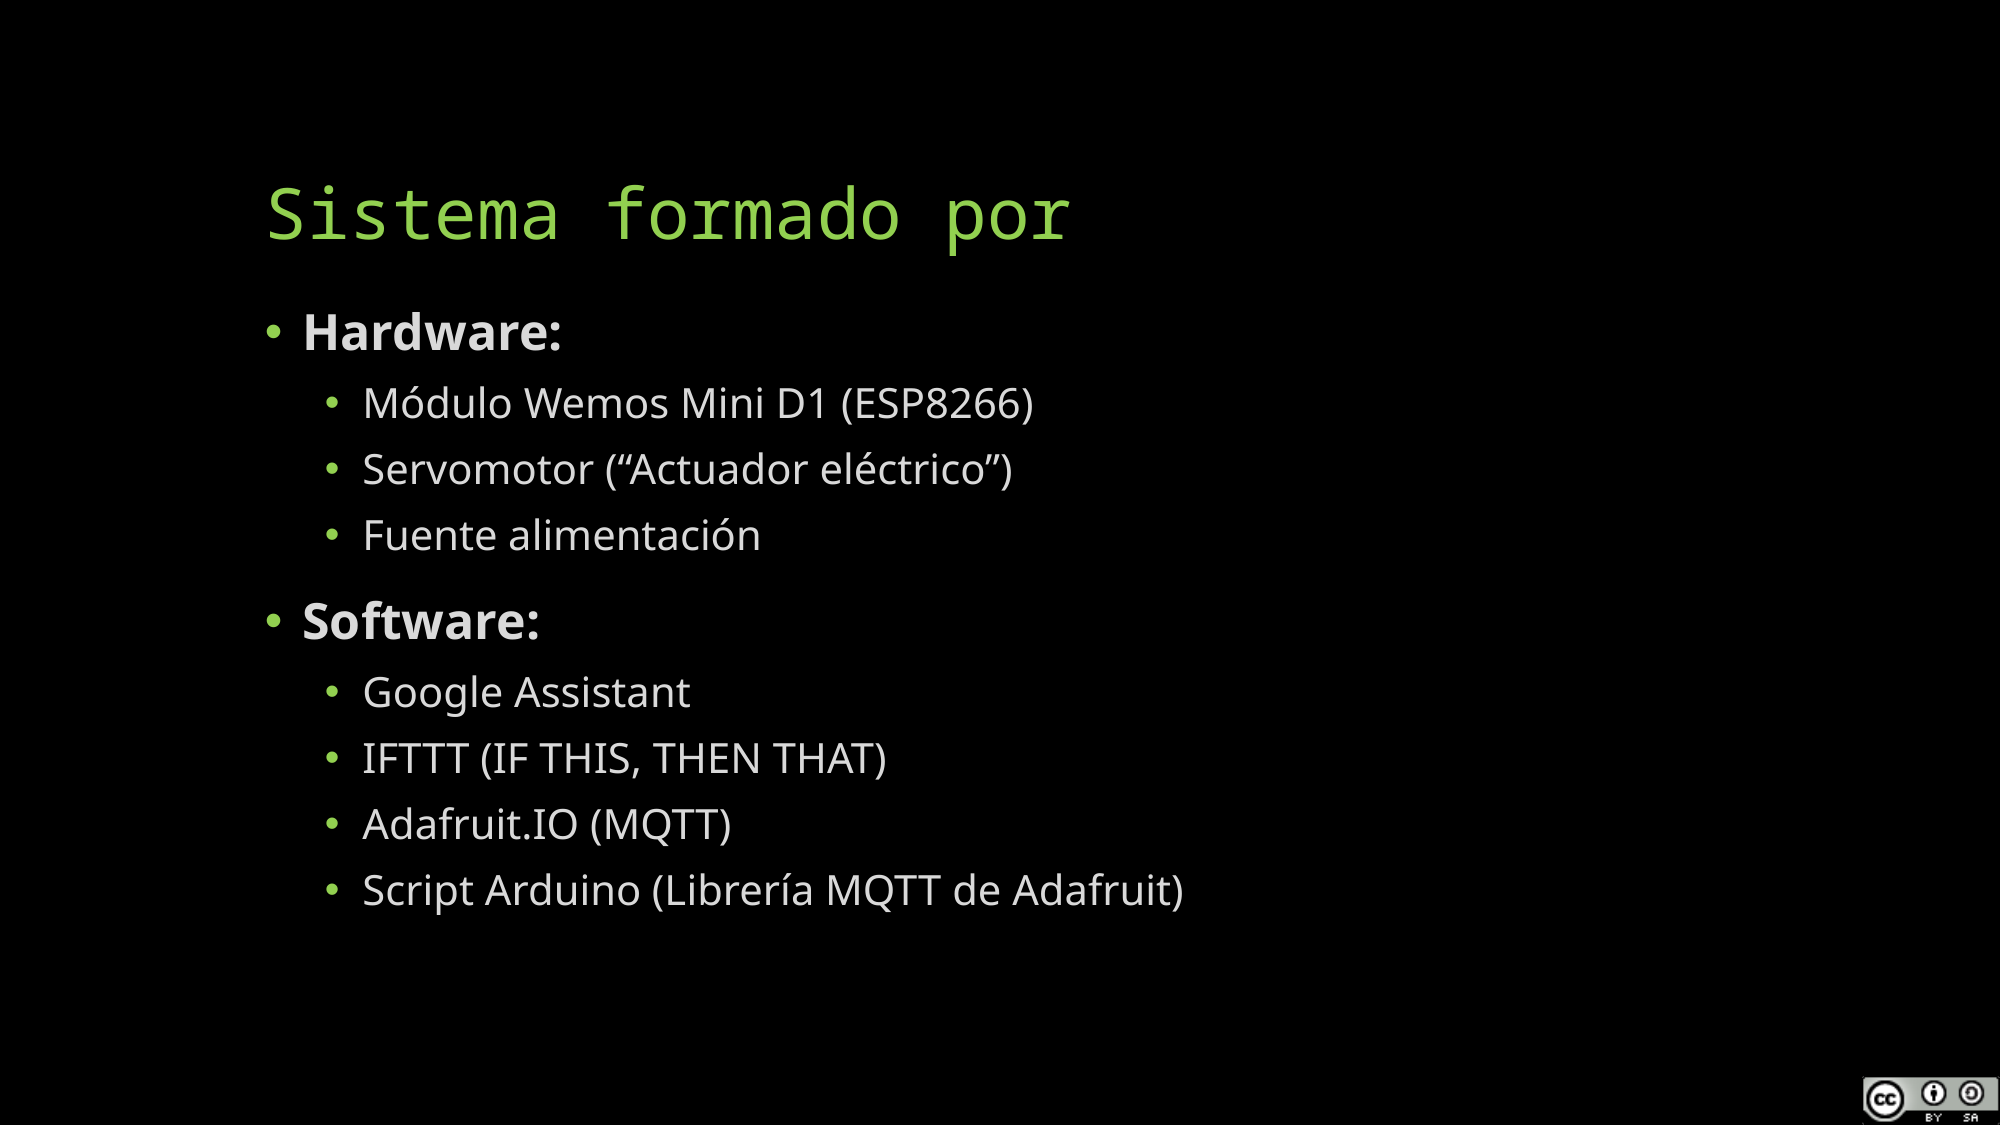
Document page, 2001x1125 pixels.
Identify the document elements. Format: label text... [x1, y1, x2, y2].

list Hardware: Módulo Wemos Mini D1 (ESP8266) Servomotor (“Actuador eléctrico”) Fuente alimentación Software: Google Assistant IFTTT (IF THIS, THEN THAT) Adafruit.IO (MQTT) Script Arduino (Librería MQTT de Adafruit) [249, 299, 1750, 1000]
picture [1862, 1076, 2000, 1125]
title Sistema formado por [249, 75, 1825, 263]
